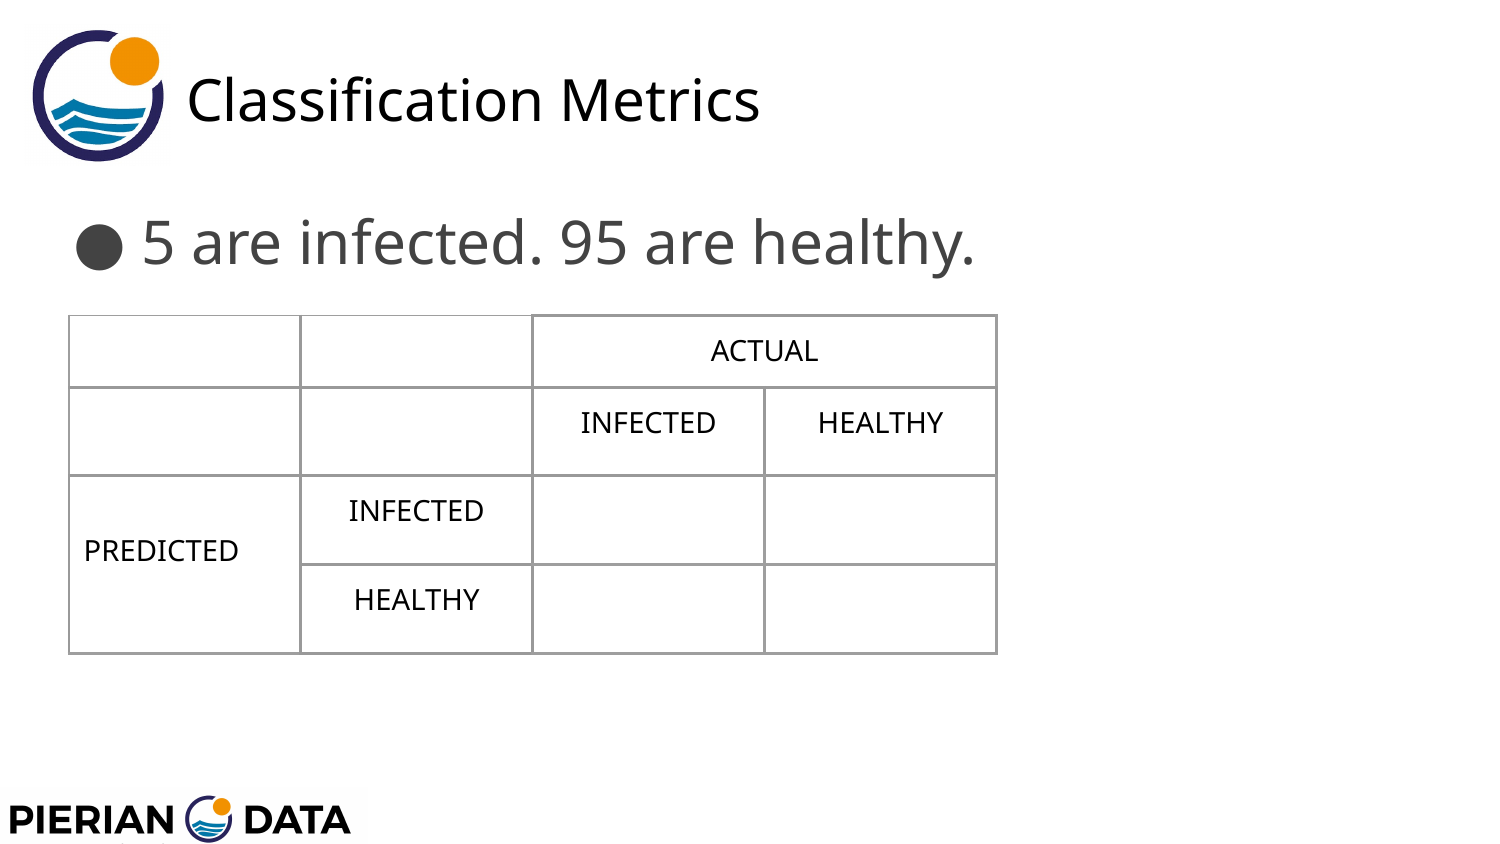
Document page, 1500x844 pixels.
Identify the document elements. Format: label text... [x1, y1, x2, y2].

table_cell HEALTHY [766, 389, 995, 474]
table_header [70, 316, 299, 386]
table_cell [766, 477, 995, 563]
picture [24, 24, 172, 167]
table_cell PREDICTED [70, 477, 299, 652]
table_header ACTUAL [534, 317, 995, 386]
table_cell HEALTHY [302, 566, 531, 652]
table_cell INFECTED [302, 477, 531, 563]
table_cell [302, 389, 531, 474]
title Classification Metrics [176, 48, 1449, 143]
table_cell INFECTED [534, 389, 763, 474]
table_cell [534, 566, 763, 652]
list 5 are infected. 95 are healthy. [51, 189, 1476, 750]
table_cell [766, 566, 995, 652]
picture [0, 787, 368, 844]
table_header [302, 316, 531, 386]
table_cell [534, 477, 763, 563]
table_cell [70, 389, 299, 474]
